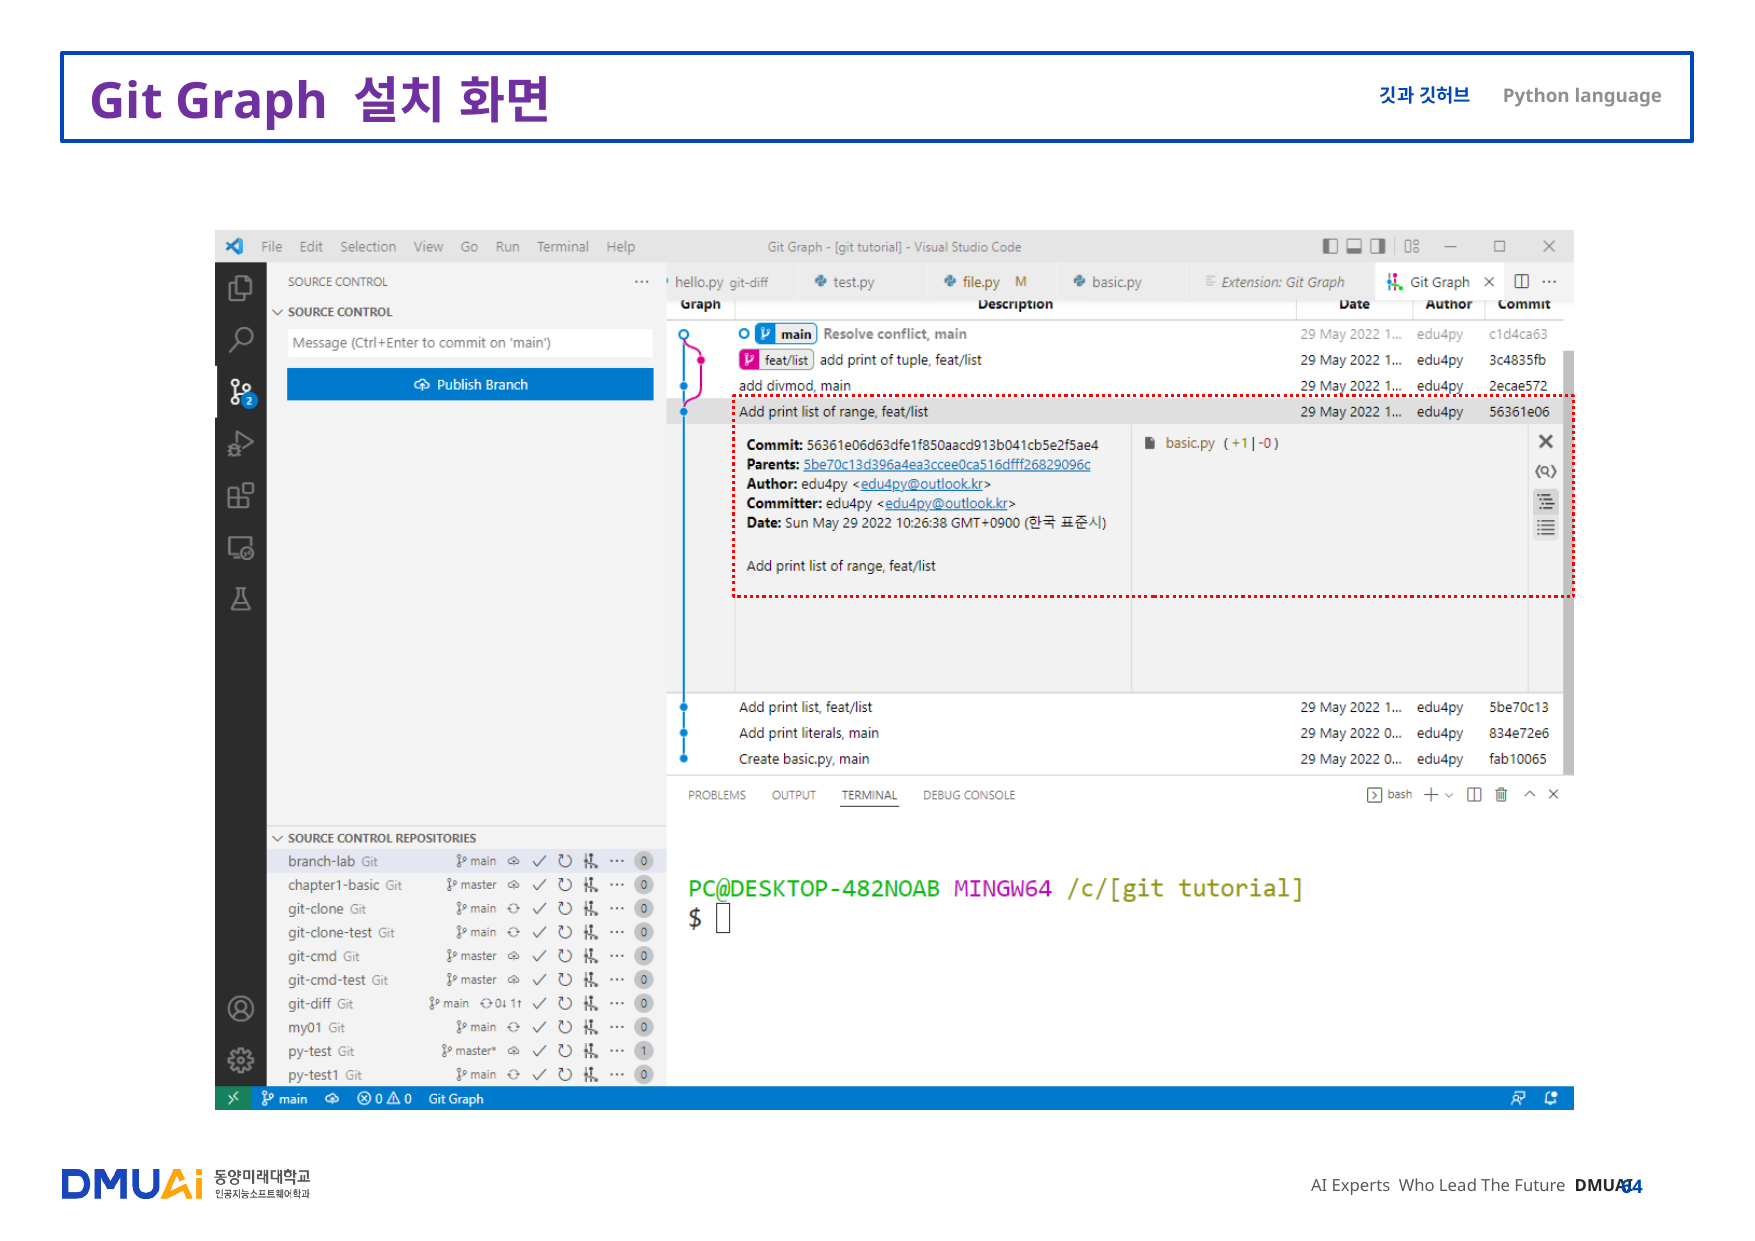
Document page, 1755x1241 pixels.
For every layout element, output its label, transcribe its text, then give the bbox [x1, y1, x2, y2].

picture [215, 230, 1574, 1110]
picture [62, 1169, 310, 1199]
title Git Graph 설치 화면 [72, 69, 1055, 128]
